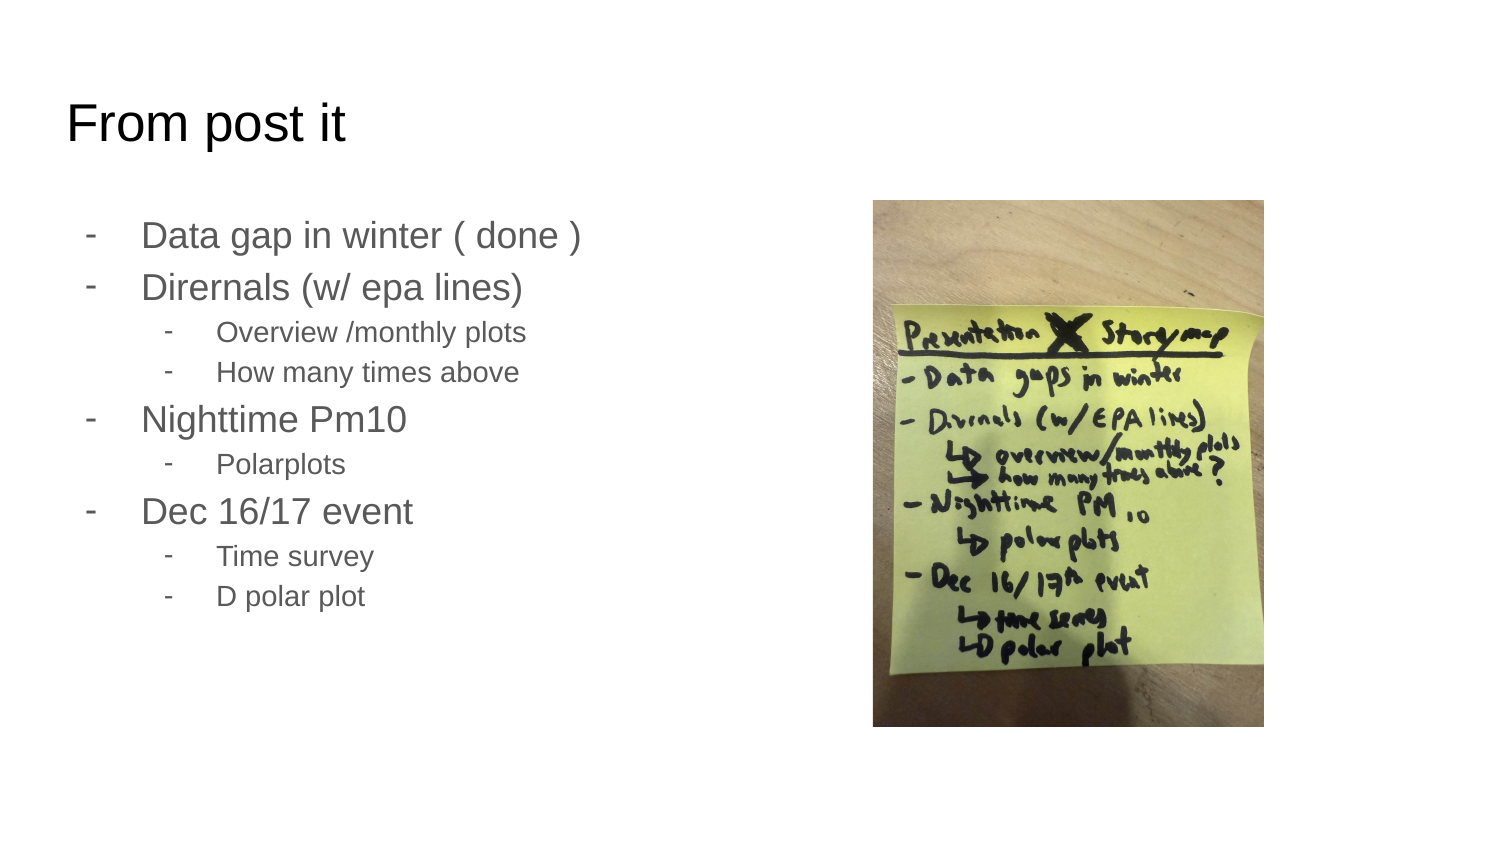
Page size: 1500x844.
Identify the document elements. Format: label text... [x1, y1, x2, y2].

list Data gap in winter ( done ) Dirernals (w/ epa lines) Overview /monthly plots How many times above Nighttime Pm10 Polarplots Dec 16/17 event Time survey D polar plot [51, 189, 1449, 750]
picture [872, 188, 1277, 728]
title From post it [51, 72, 1449, 167]
